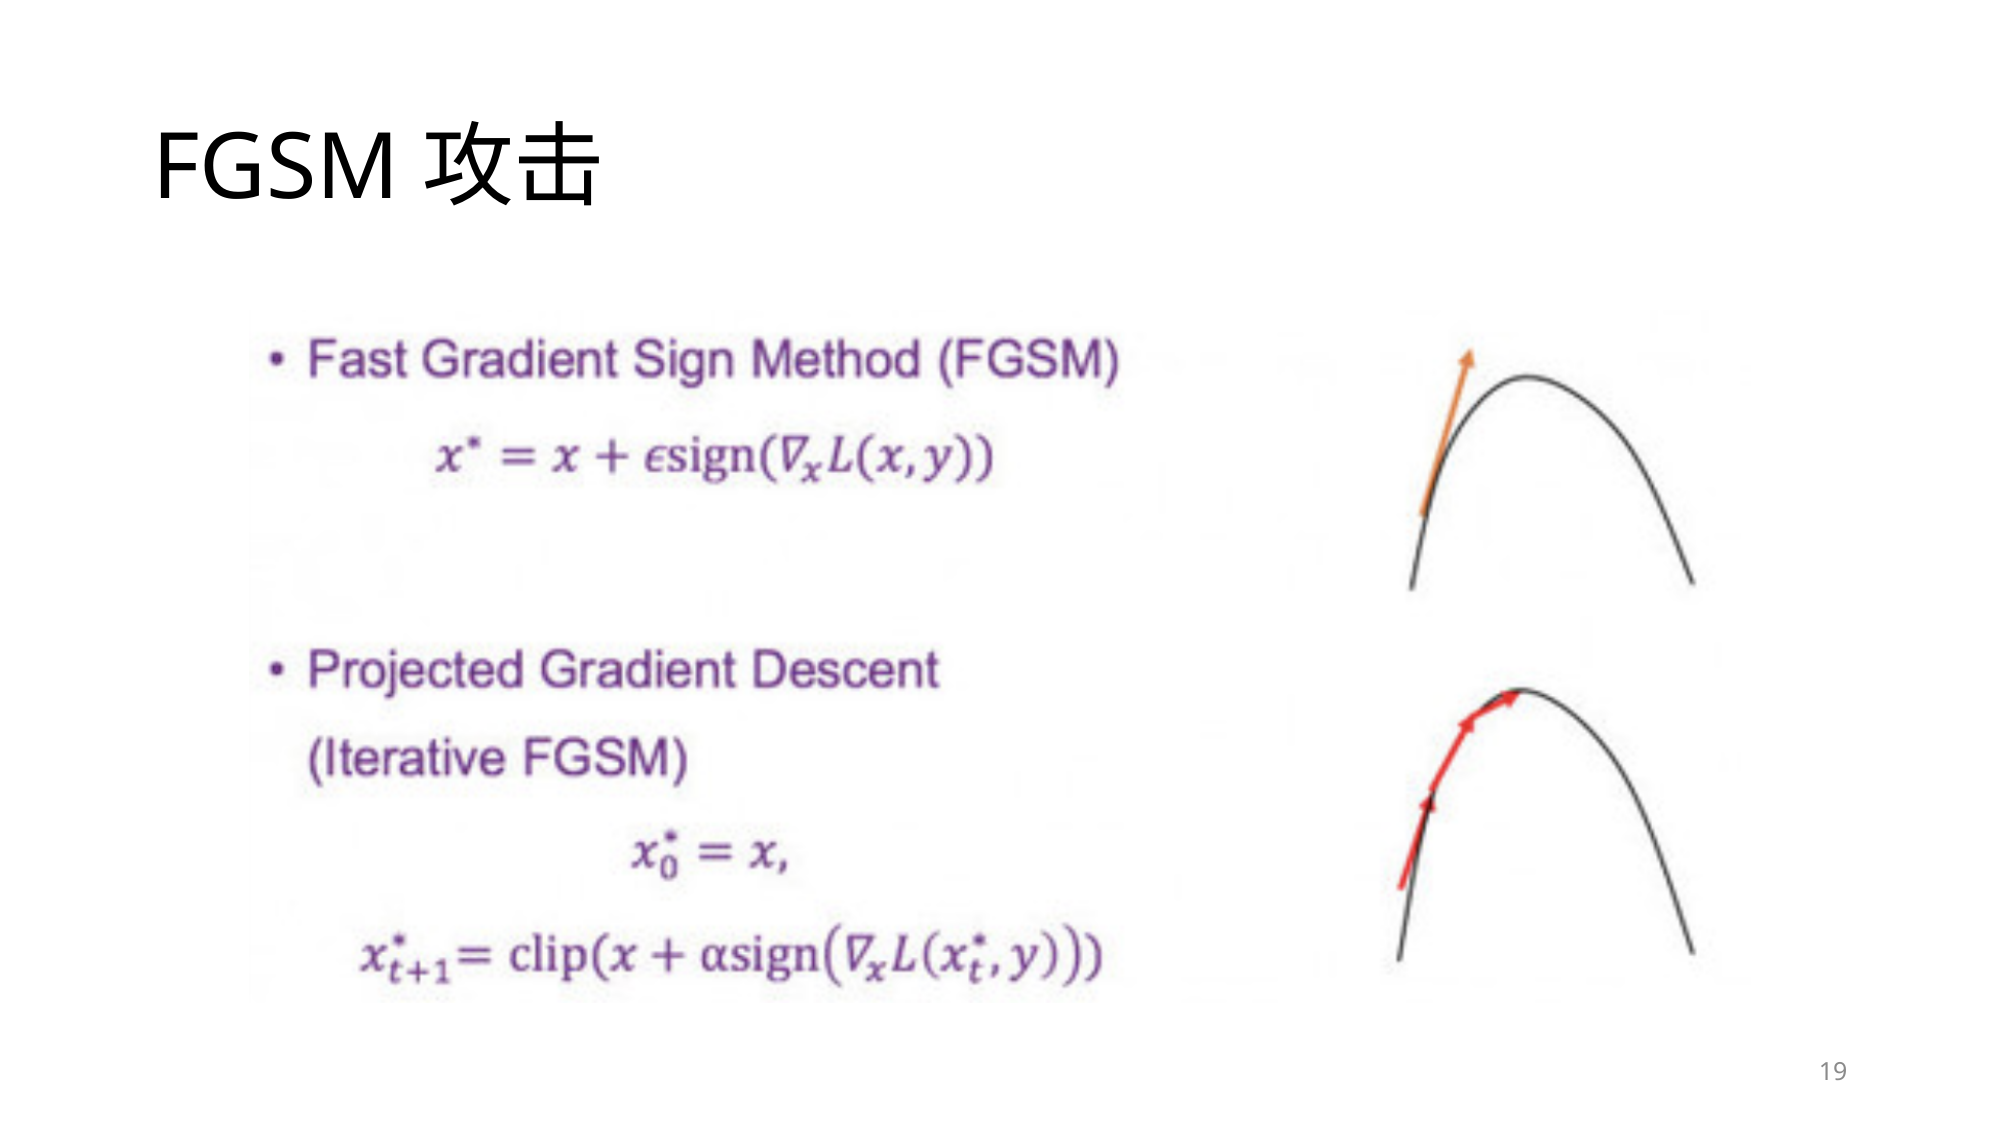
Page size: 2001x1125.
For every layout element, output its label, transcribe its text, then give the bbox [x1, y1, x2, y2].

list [248, 310, 1752, 1003]
slide_number 19 [1412, 1042, 1863, 1103]
title FGSM攻击 [137, 59, 1863, 278]
